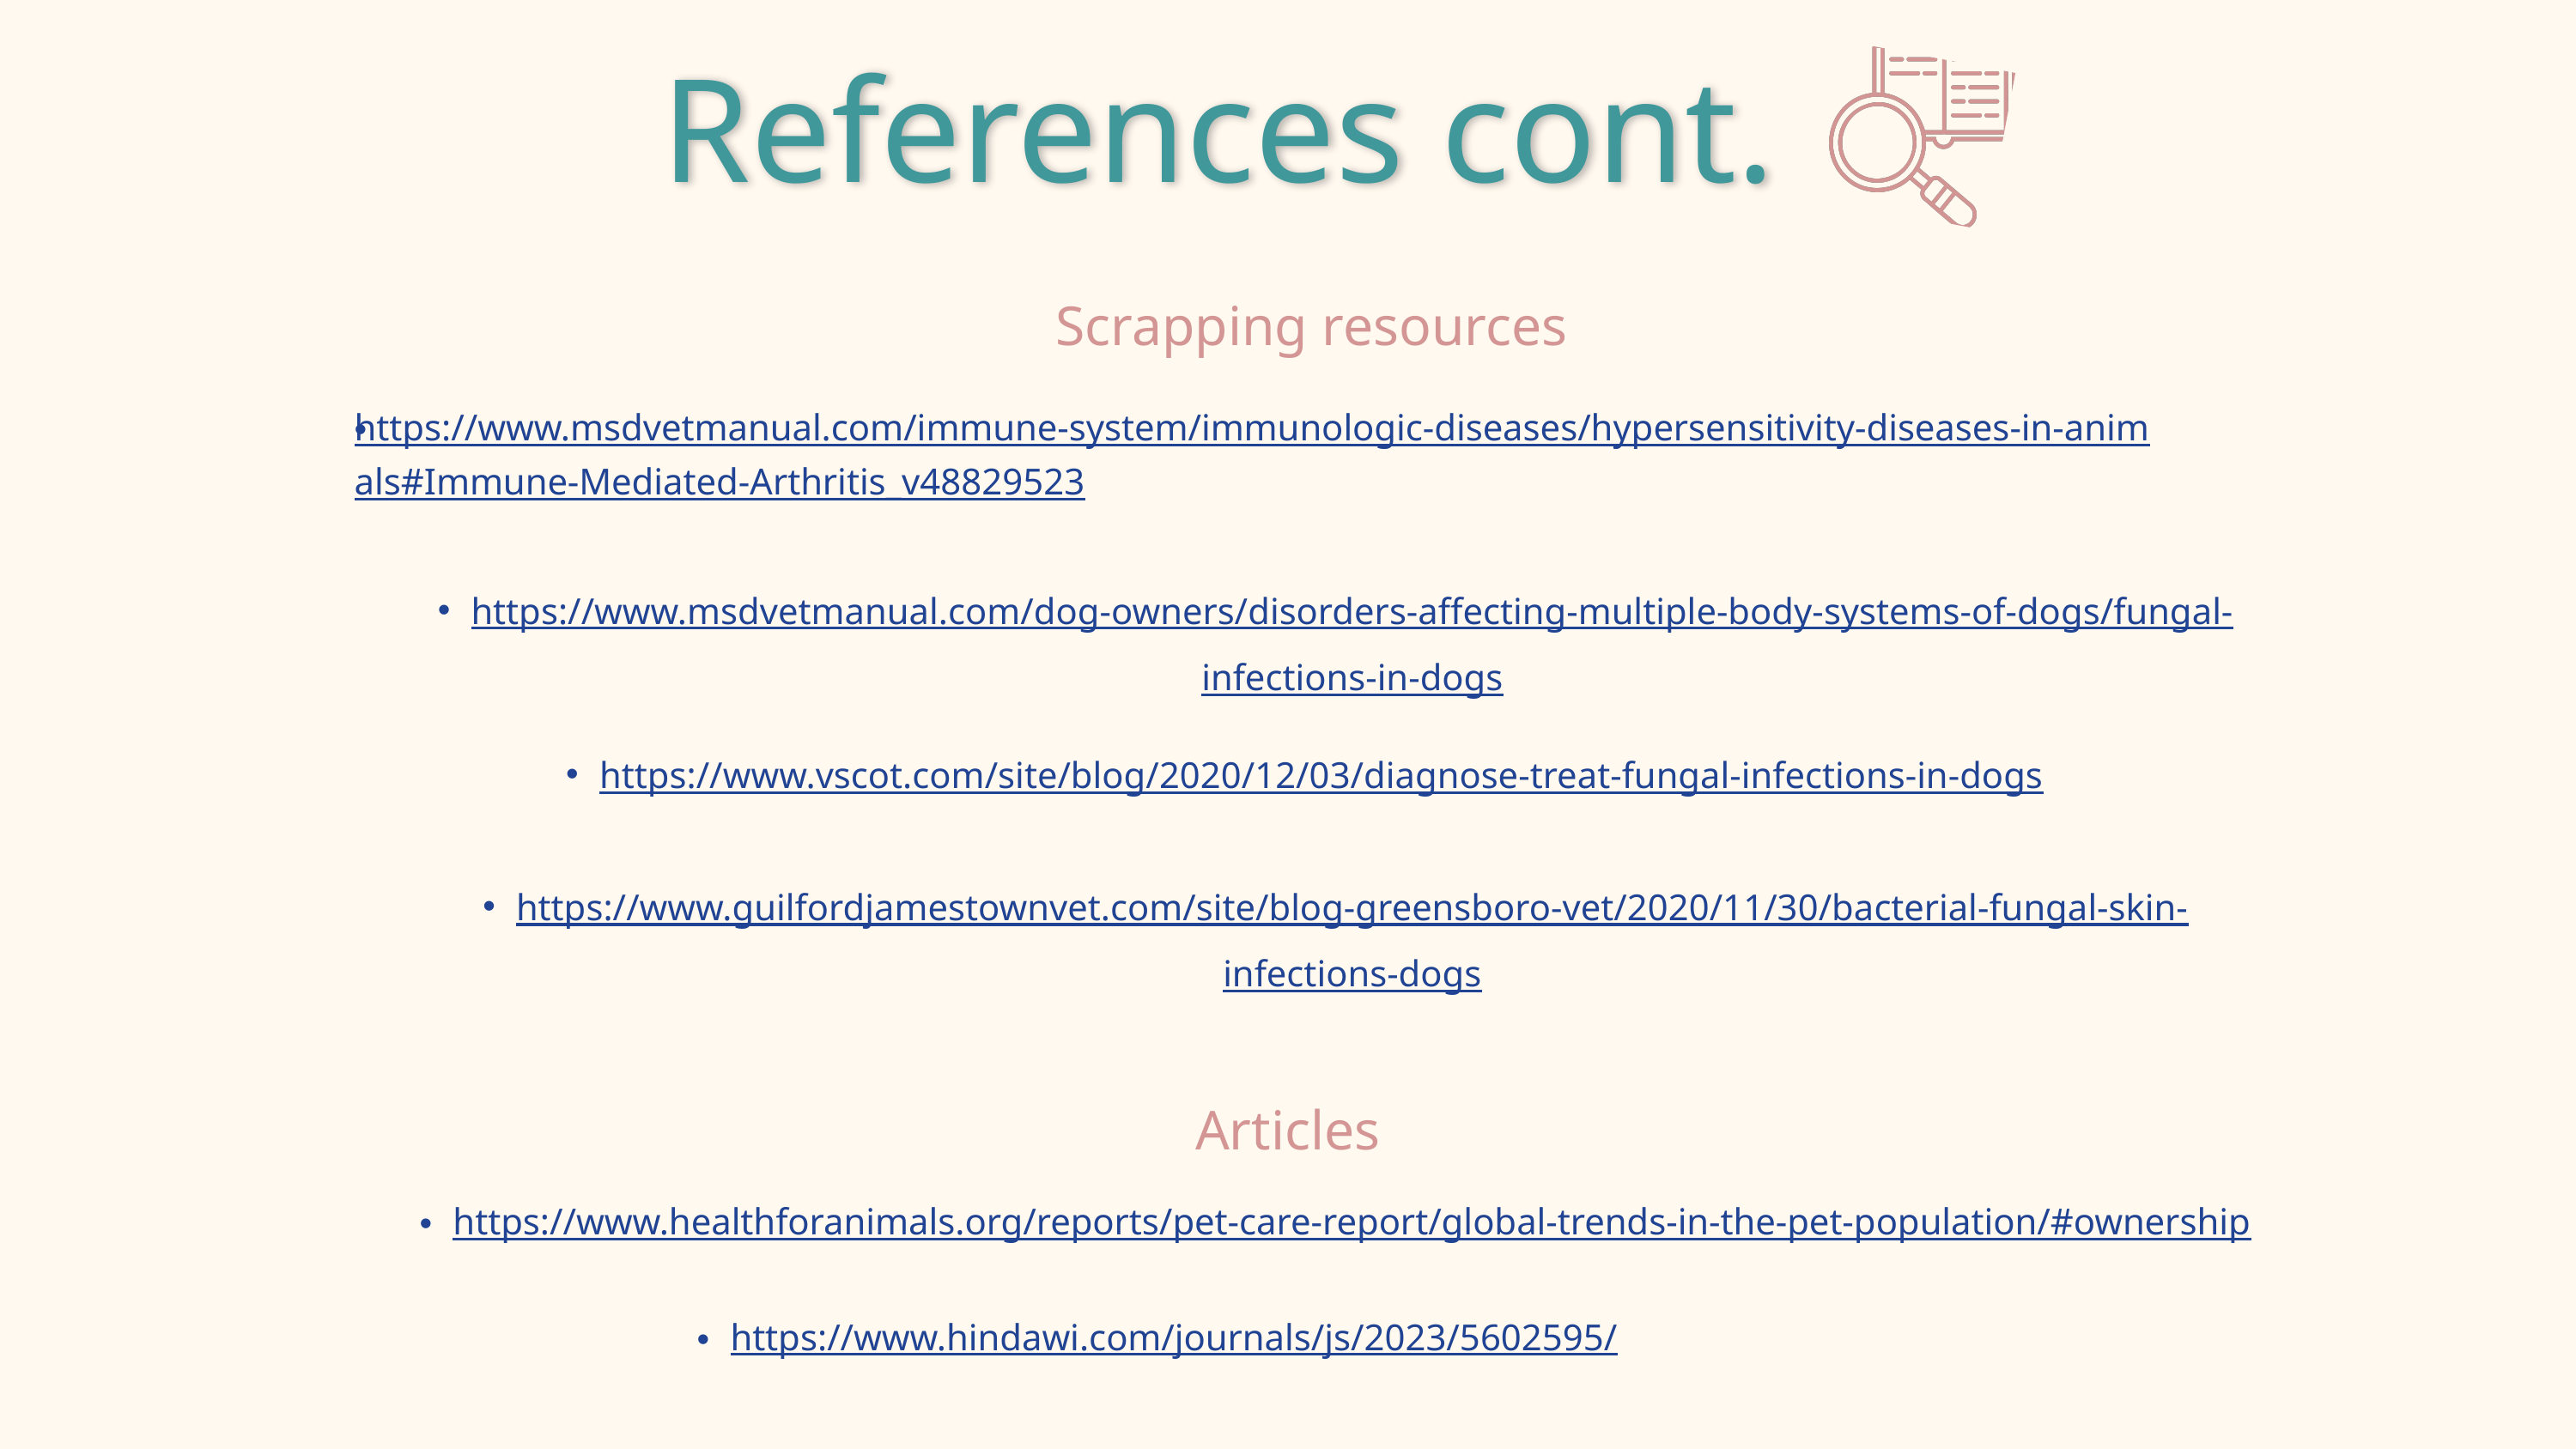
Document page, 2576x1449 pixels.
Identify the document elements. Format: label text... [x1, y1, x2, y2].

text_box https://www.vscot.com/site/blog/2020/12/03/diagnose-treat-fungal-infections-in-dogs [354, 728, 2222, 796]
text_box https://www.healthforanimals.org/reports/pet-care-report/global-trends-in-the-pet-population/#ownership [227, 1180, 2411, 1248]
text_box https://www.msdvetmanual.com/immune-system/immunologic-diseases/hypersensitivity-diseases-in-animals#Immune-Mediated-Arthritis_v48829523 [354, 387, 2222, 454]
text_box Articles [1184, 1085, 1392, 1161]
text_box References cont. [592, 39, 1845, 211]
text_box [1854, 42, 2016, 231]
text_box Scrapping resources [1012, 281, 1625, 356]
text_box https://www.guilfordjamestownvet.com/site/blog-greensboro-vet/2020/11/30/bacterial-fungal-skin-infections-dogs [385, 860, 2253, 995]
text_box https://www.hindawi.com/journals/js/2023/5602595/ [663, 1308, 1913, 1364]
text_box https://www.msdvetmanual.com/dog-owners/disorders-affecting-multiple-body-systems-of-dogs/fungal-infections-in-dogs [385, 564, 2253, 699]
